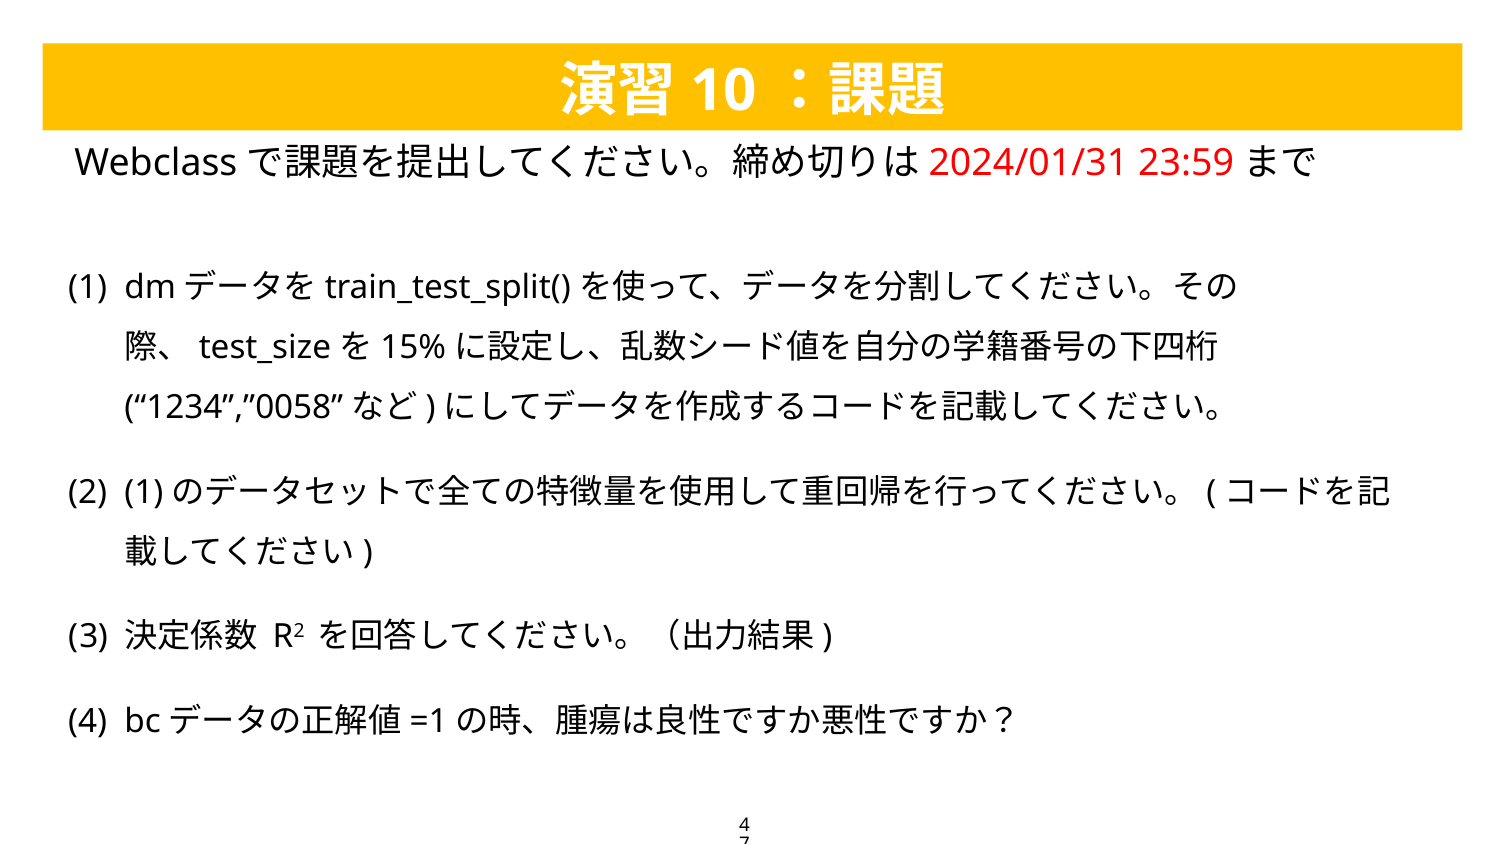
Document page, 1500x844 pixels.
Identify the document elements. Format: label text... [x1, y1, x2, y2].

text_box Webclassで課題を提出してください。締め切りは2024/01/31 23:59まで [59, 130, 1440, 191]
slide_number 47 [730, 804, 769, 844]
text_box dmデータをtrain_test_split()を使って、データを分割してください。その際、test_sizeを15%に設定し、乱数シード値を自分の学籍番号の下四桁(“1234”,”0058”など)にしてデータを作成するコードを記載してください。 (1)のデータセットで全ての特徴量を使用して重回帰を行ってください。(コードを記載してください) 決定係数 R2 を回答してください。（出力結果) bcデータの正解値=1の時、腫瘍は良性ですか悪性ですか？ [59, 236, 1407, 748]
text_box 演習10：課題 [42, 43, 1463, 131]
